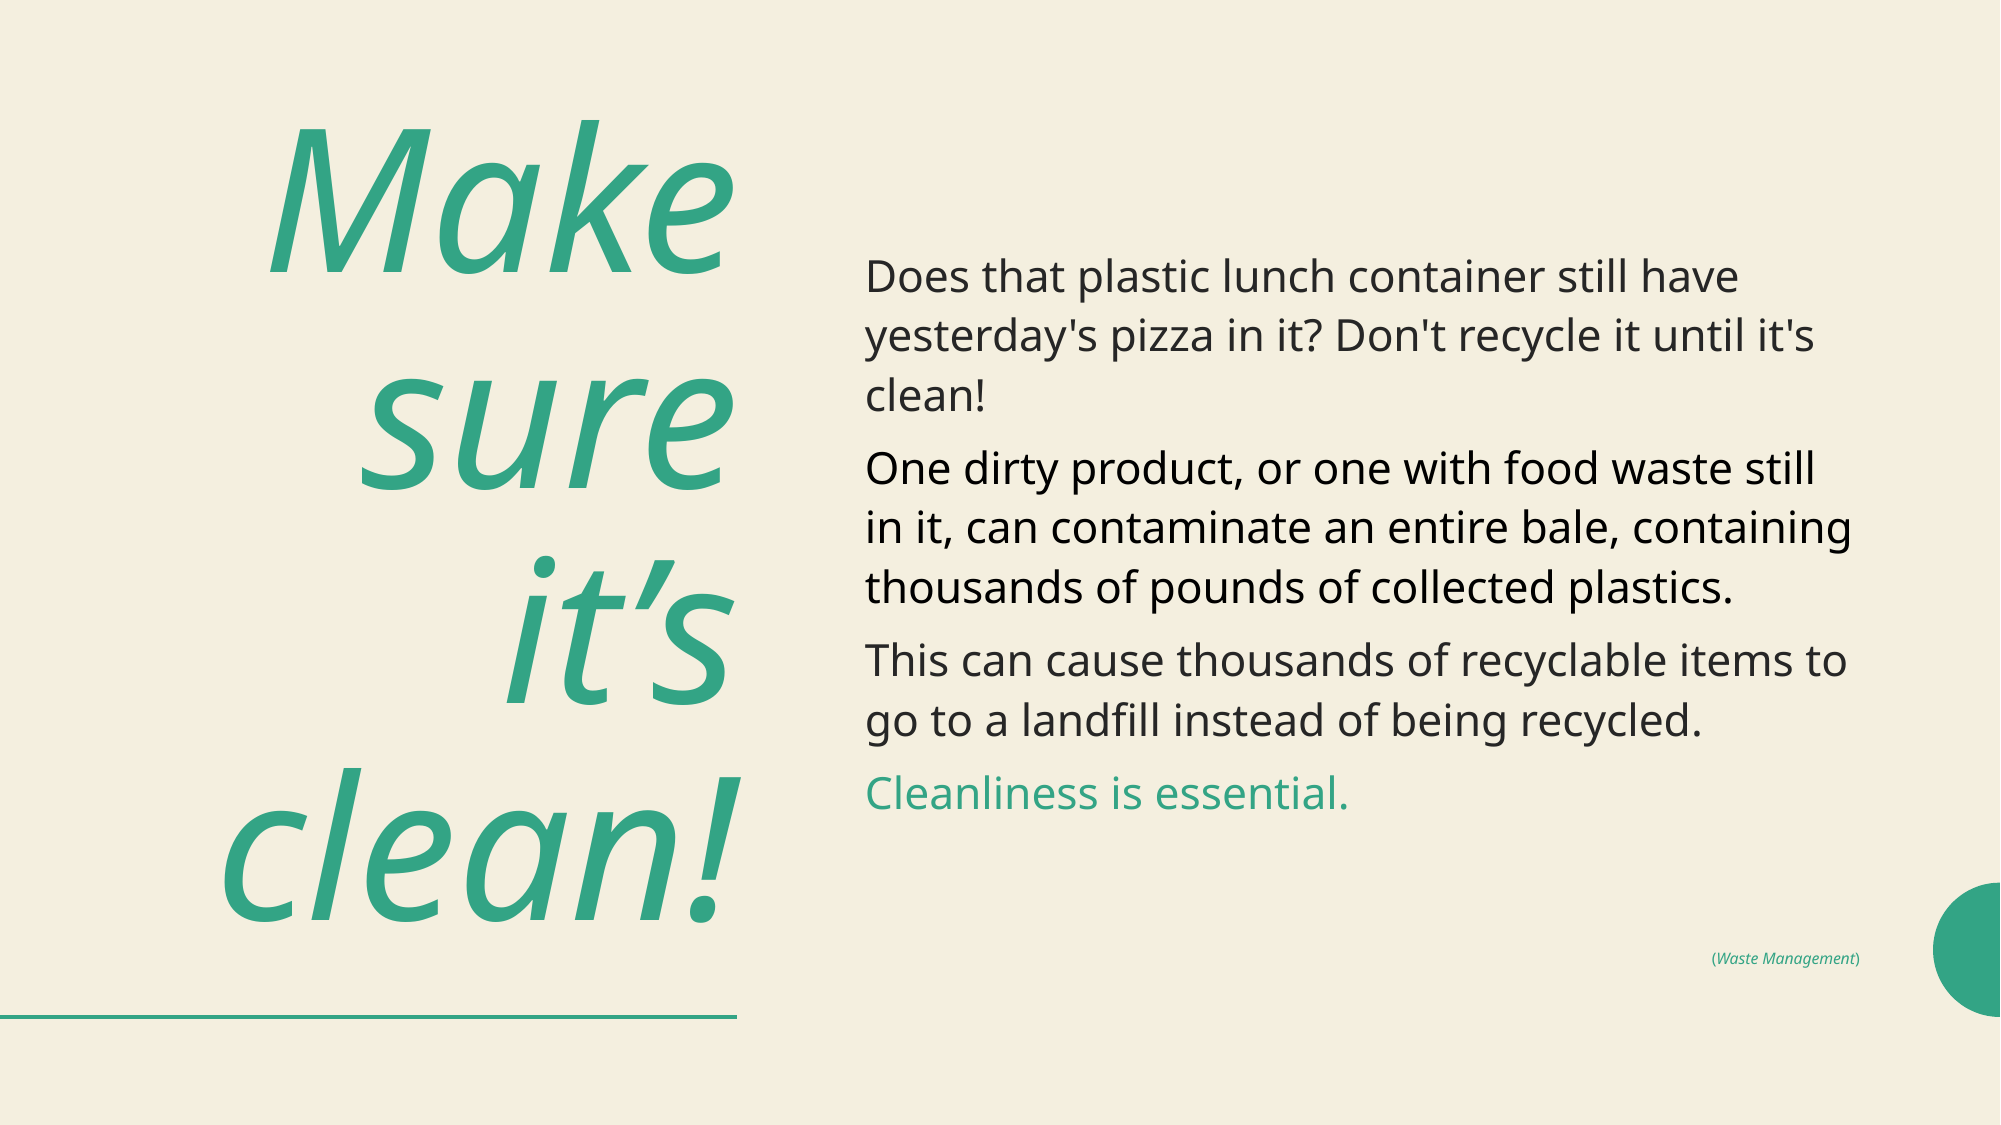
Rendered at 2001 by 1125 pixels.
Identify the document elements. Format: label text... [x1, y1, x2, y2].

list Does that plastic lunch container still have yesterday's pizza in it? Don't recycle it until it's clean! One dirty product, or one with food waste still in it, can contaminate an entire bale, containing thousands of pounds of collected plastics. This can cause thousands of recyclable items to go to a landfill instead of being recycled. Cleanliness is essential. (Waste Management) [849, 93, 1875, 1022]
title Make sure it’s clean! [125, 91, 754, 905]
